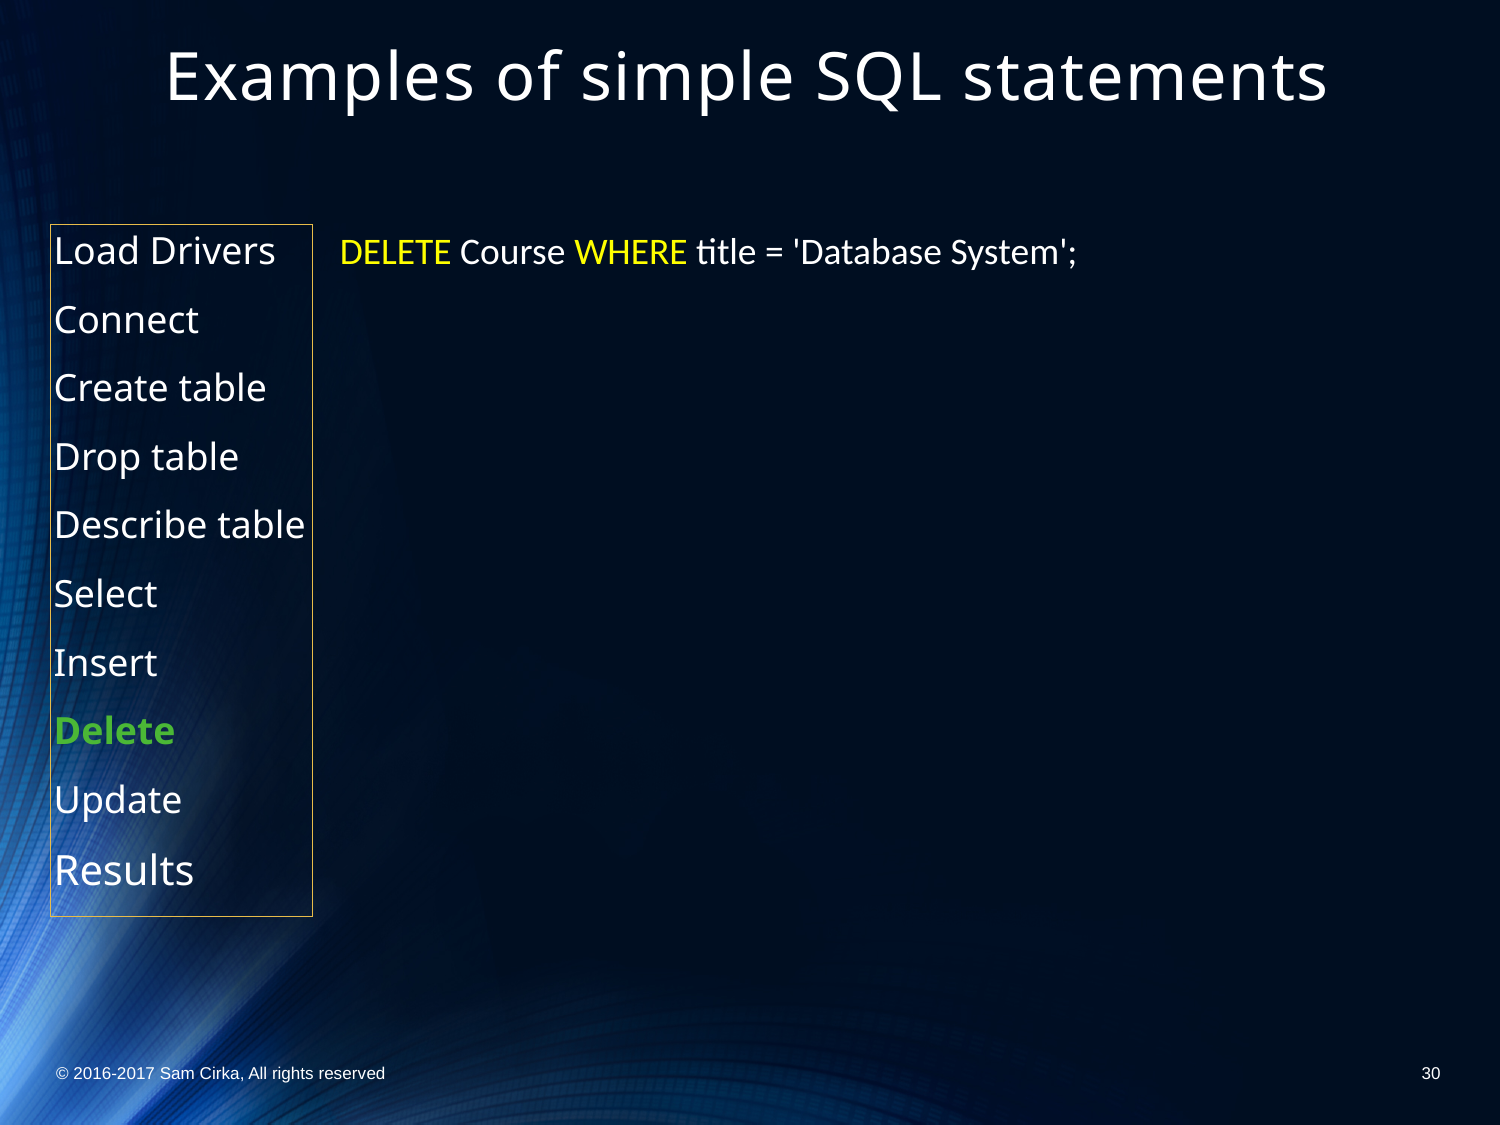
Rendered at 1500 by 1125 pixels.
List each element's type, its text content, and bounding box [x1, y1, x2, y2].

title Examples of simple SQL statements [31, 10, 1464, 148]
text_box DELETE Course WHERE title = 'Database System'; [324, 224, 1463, 1013]
slide_number 30 [1352, 1050, 1456, 1096]
text_box Load Drivers Connect Create table Drop table Describe table Select Insert Delete Update Results [50, 224, 313, 917]
picture [0, 0, 1500, 1125]
footer © 2016-2017 Sam Cirka, All rights reserved [41, 1050, 848, 1096]
